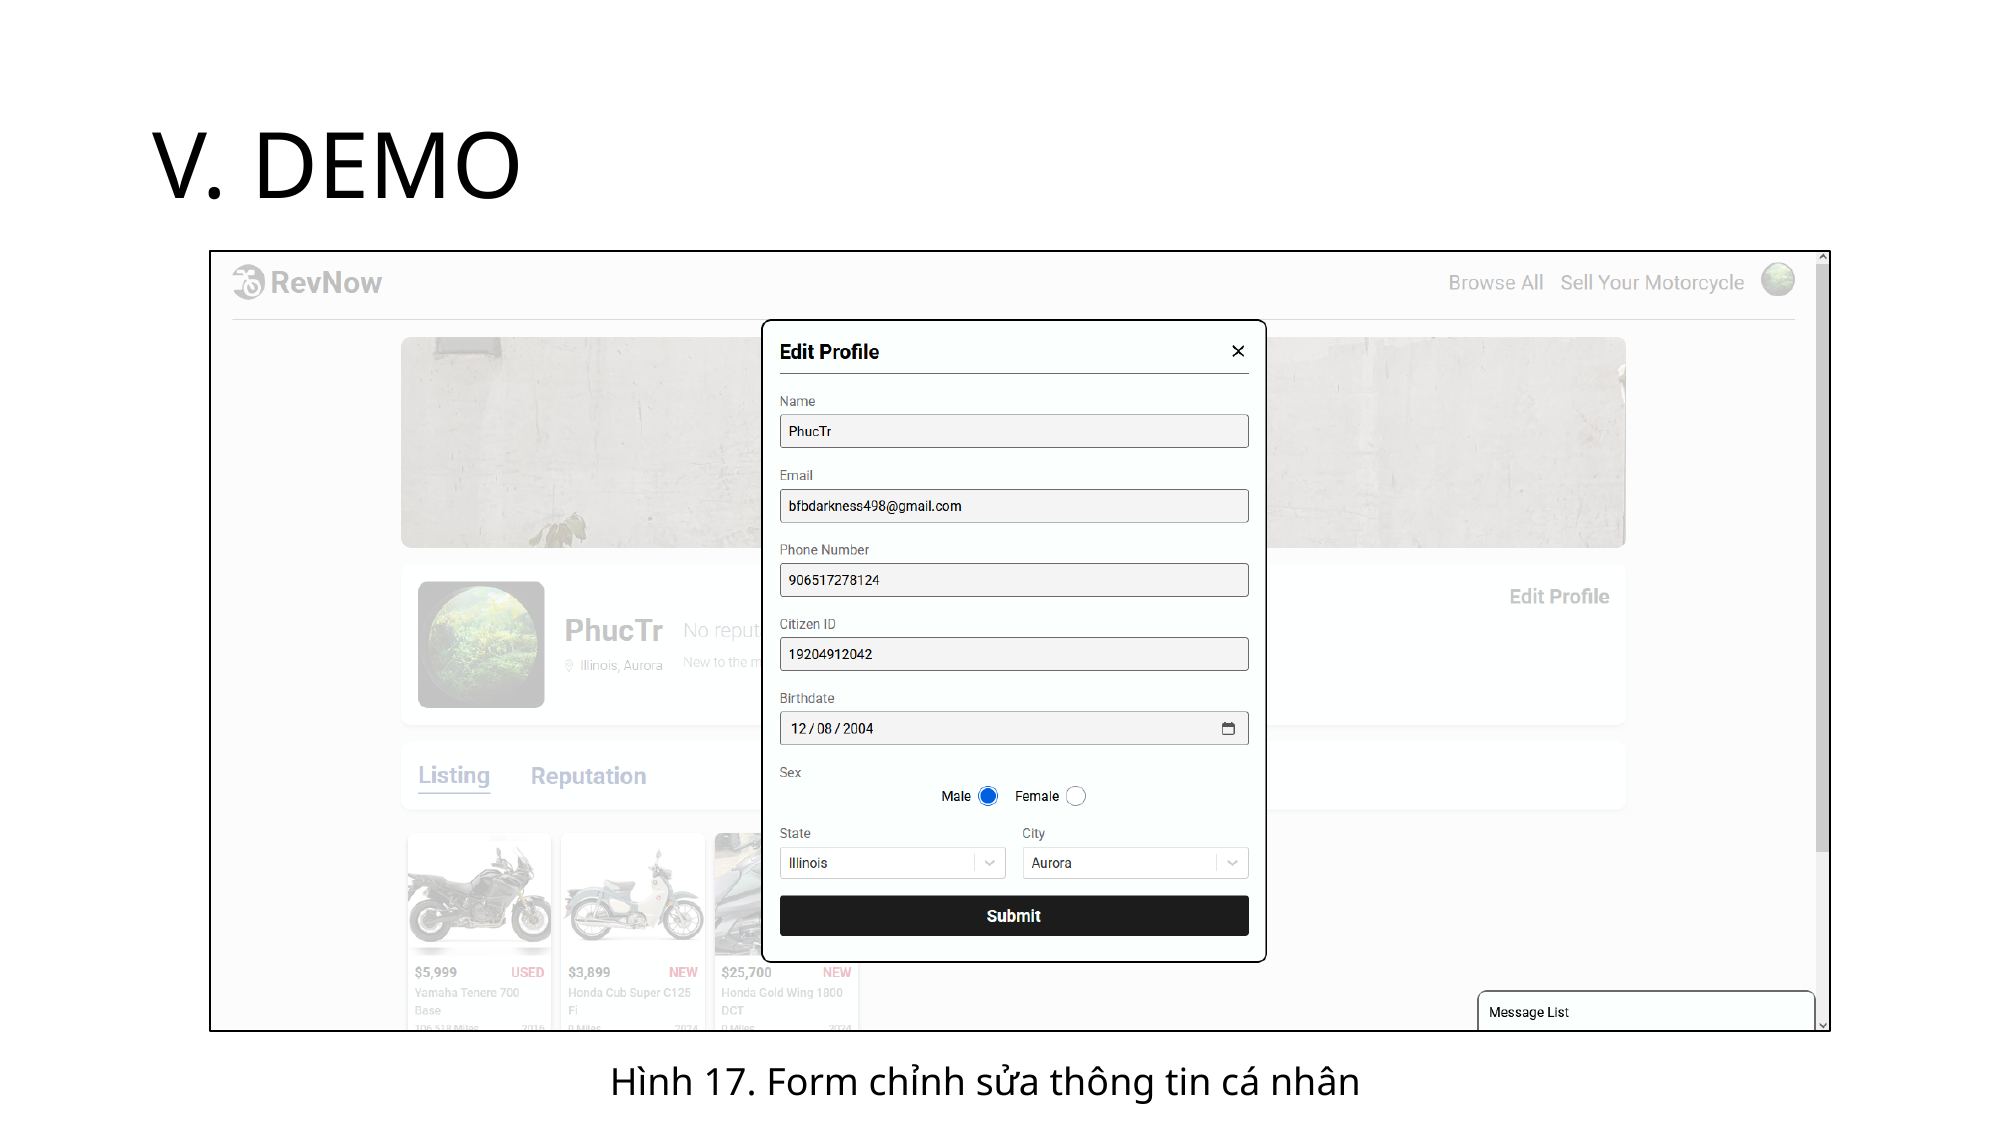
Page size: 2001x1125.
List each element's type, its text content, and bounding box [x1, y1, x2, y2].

text_box Hình 17. Form chỉnh sửa thông tin cá nhân [174, 1050, 1797, 1111]
picture [210, 251, 1830, 1031]
title V. DEMO [137, 59, 1863, 278]
